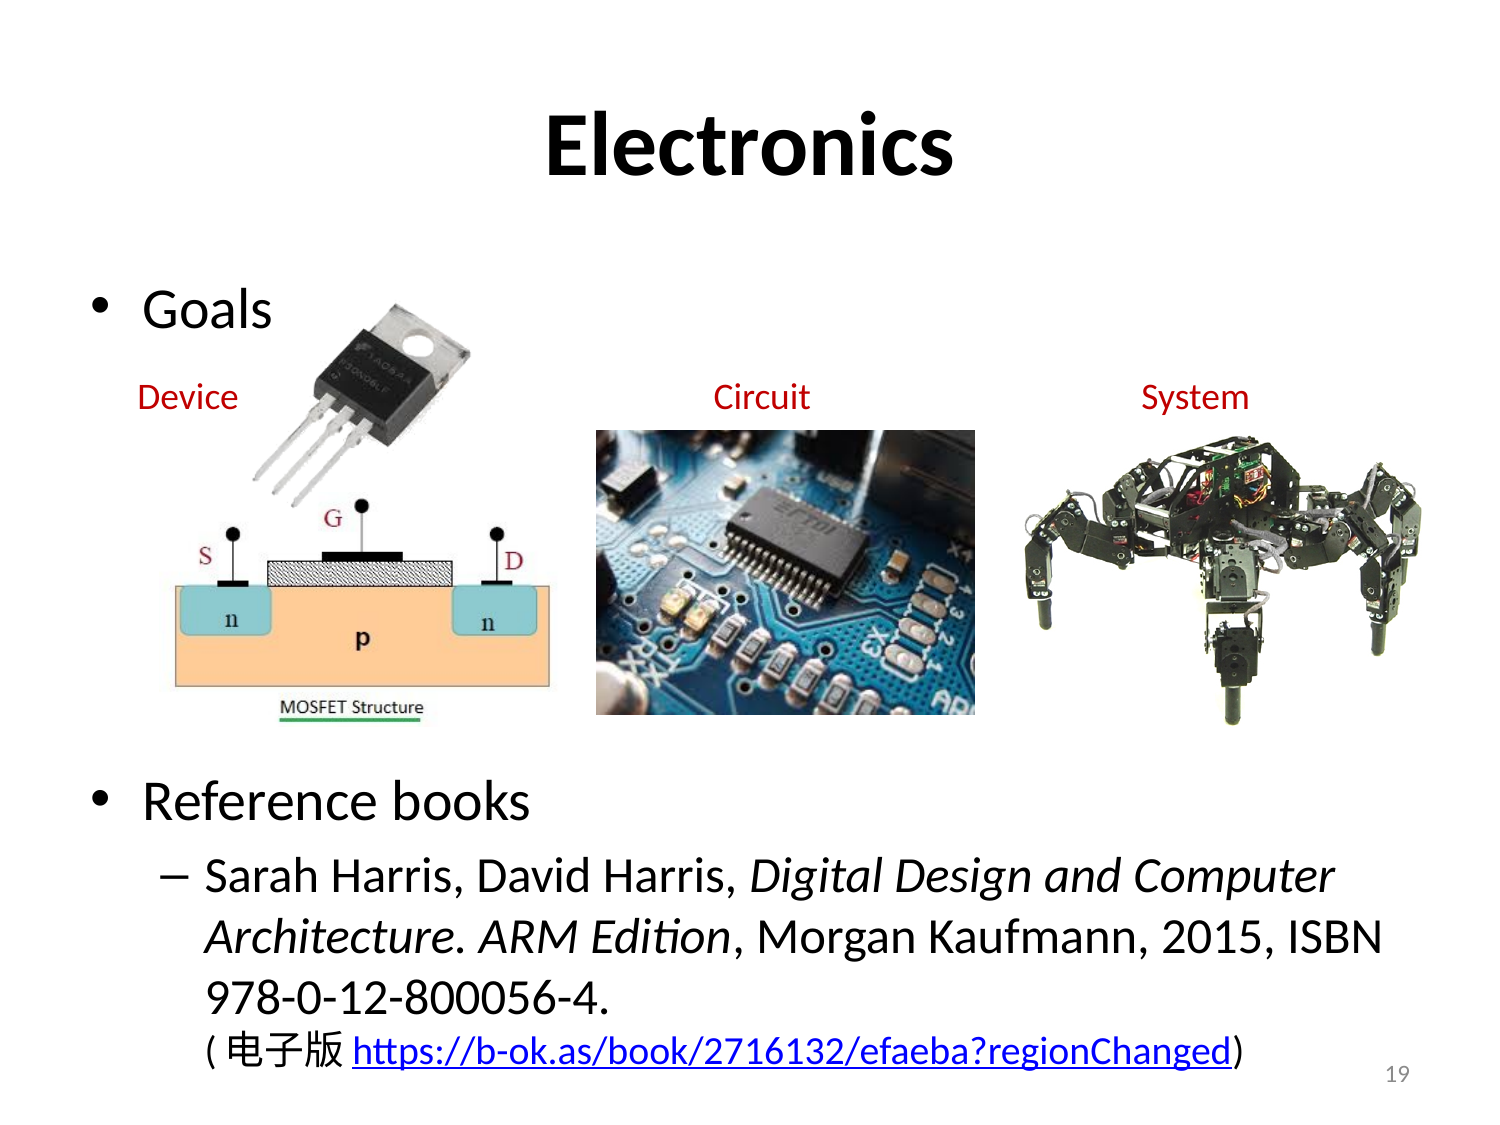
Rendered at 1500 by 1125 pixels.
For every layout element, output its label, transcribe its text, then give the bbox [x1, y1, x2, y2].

list Goals Reference books Sarah Harris, David Harris, Digital Design and Computer Architecture. ARM Edition, Morgan Kaufmann, 2015, ISBN 978-0-12-800056-4. (电子版https://b-ok.as/book/2716132/efaeba?regionChanged) [75, 262, 1425, 1080]
picture [1018, 430, 1426, 729]
text_box Device Circuit System [516, 364, 1353, 425]
picture [159, 253, 566, 727]
slide_number 19 [1074, 1042, 1425, 1103]
title Electronics [75, 45, 1425, 233]
text_box Device Circuit System [122, 364, 206, 425]
picture [596, 430, 975, 715]
